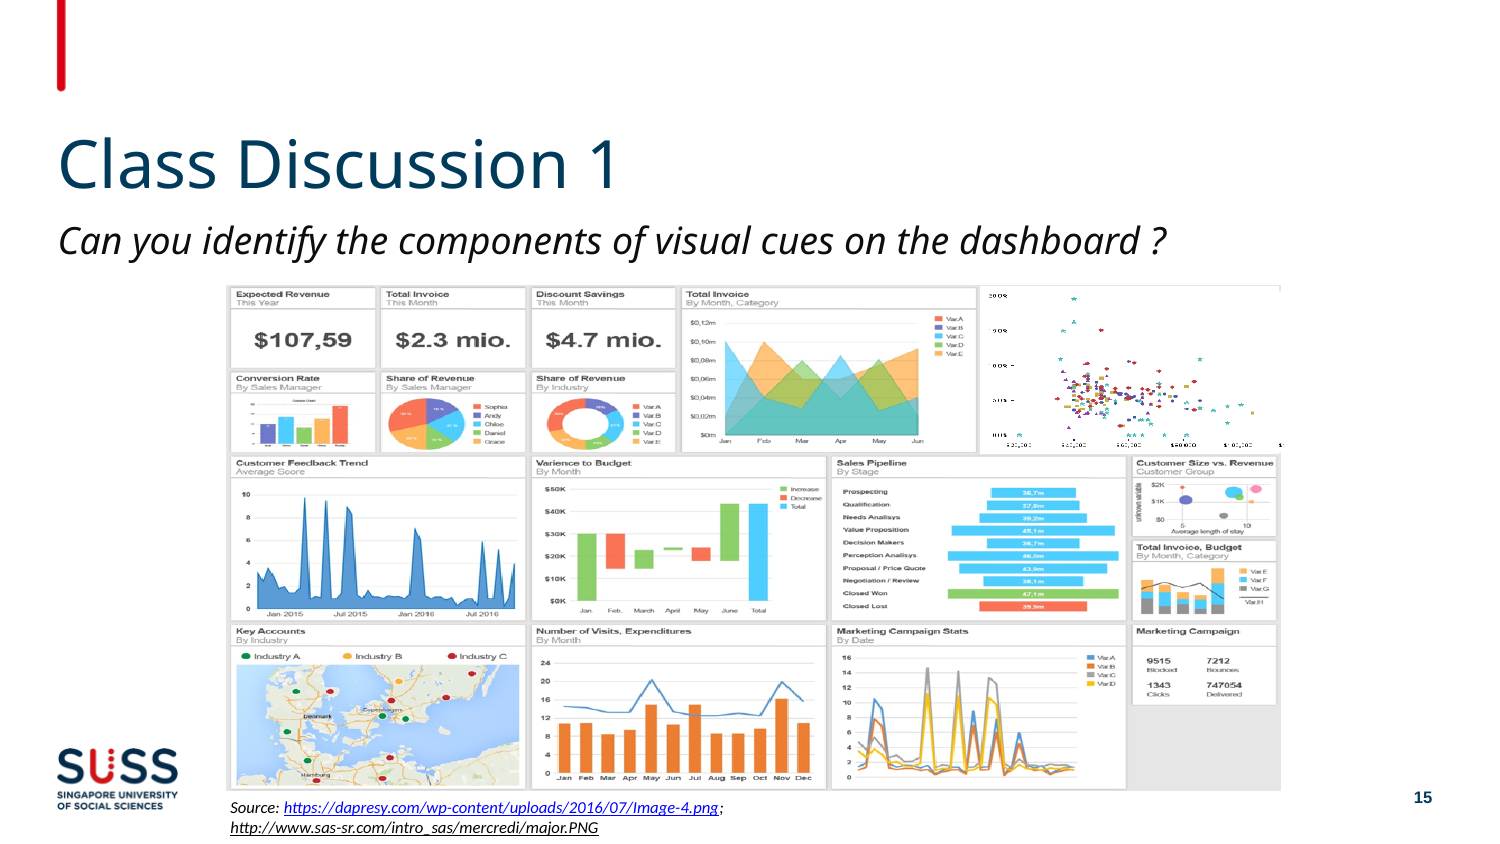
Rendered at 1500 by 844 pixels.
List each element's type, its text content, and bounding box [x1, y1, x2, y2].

title Class Discussion 1 [42, 74, 1448, 209]
picture [57, 748, 178, 810]
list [226, 285, 1287, 792]
text_box Source: https://dapresy.com/wp-content/uploads/2016/07/Image-4.png; http://www.sas-sr.com/intro_sas/mercredi/major.PNG [215, 789, 939, 844]
list Can you identify the components of visual cues on the dashboard ? [42, 209, 1448, 278]
picture [56, 0, 70, 74]
